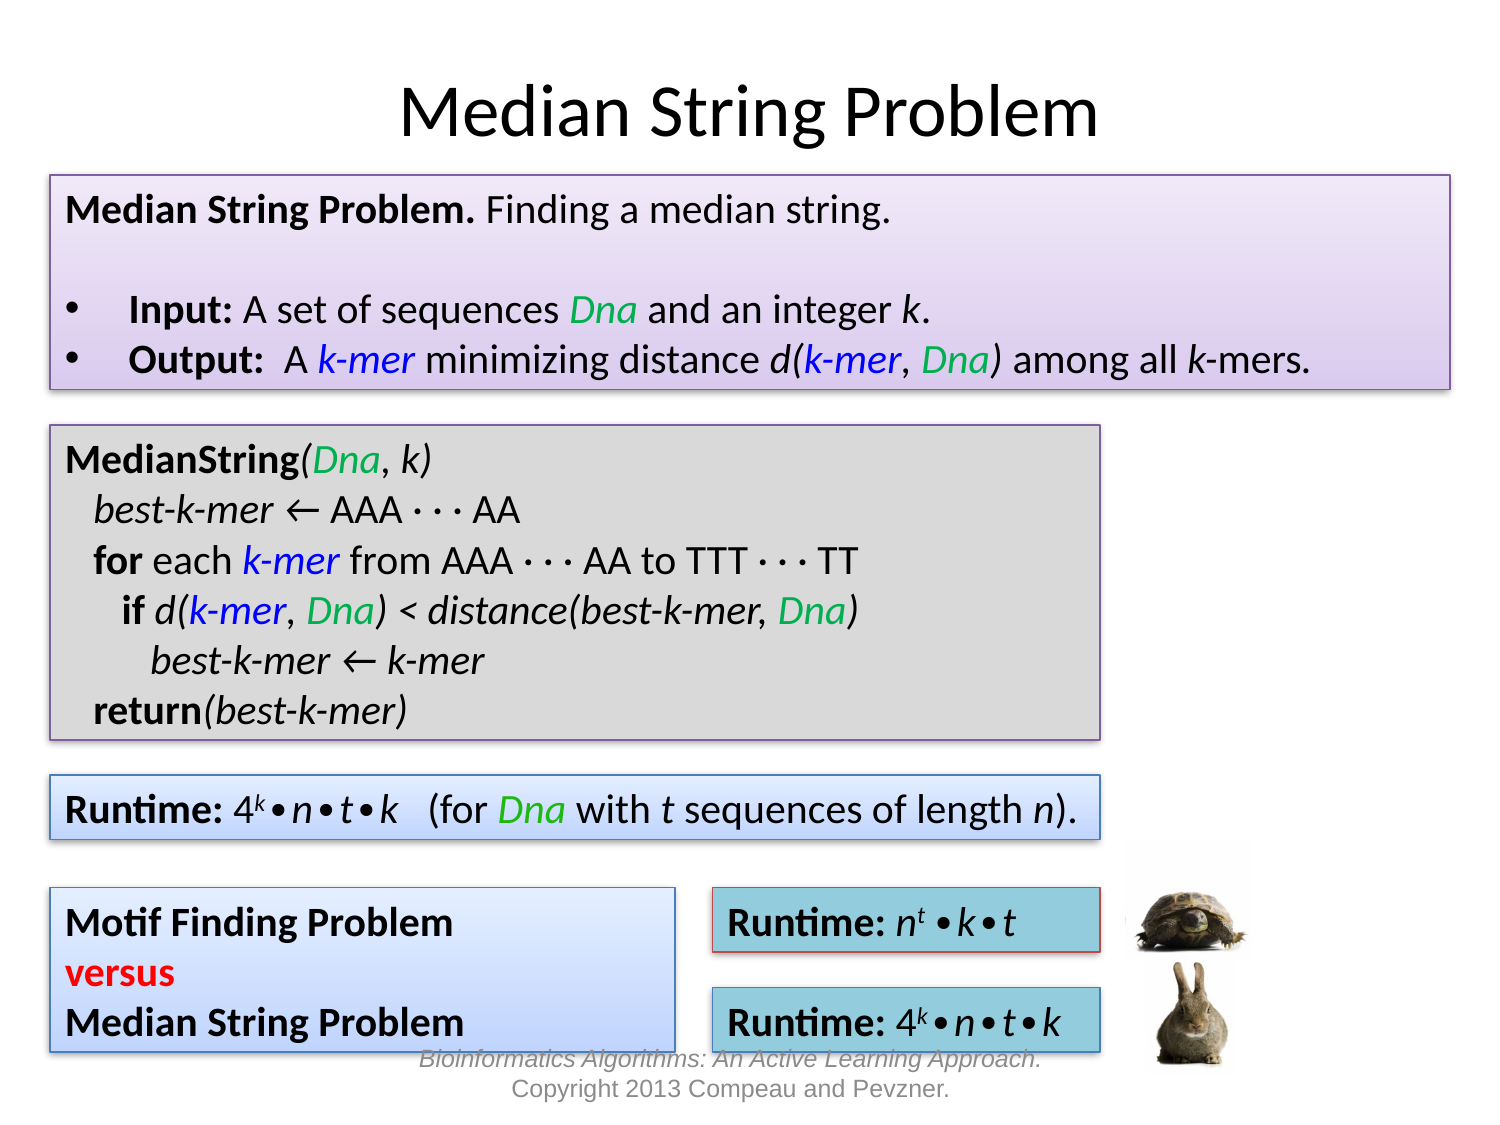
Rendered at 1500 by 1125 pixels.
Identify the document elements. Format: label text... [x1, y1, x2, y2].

title Median String Problem [75, 12, 1425, 172]
text_box Runtime: 4k∙n∙t∙k (for Dna with t sequences of length n). [49, 774, 1101, 840]
text_box Runtime: nt ∙k∙t [712, 887, 1101, 953]
text_box MedianString(Dna, k) best-k-mer ← AAA · · · AA for each k-mer from AAA · · · AA to TTT · · · TT if d(k-mer, Dna) < distance(best-k-mer, Dna) best-k-mer ← k-mer return(best-k-mer) [49, 424, 1101, 741]
text_box Median String Problem. Finding a median string. Input: A set of sequences Dna and an integer k. Output: A k-mer minimizing distance d(k-mer, Dna) among all k-mers. [49, 174, 1451, 390]
text_box Motif Finding Problem versus Median String Problem [49, 887, 676, 1053]
picture [1124, 840, 1336, 1074]
text_box Runtime: 4k∙n∙t∙k [712, 987, 1101, 1053]
footer Bioinformatics Algorithms: An Active Learning Approach. Copyright 2013 Compeau and Pevzner. [387, 1042, 1075, 1103]
